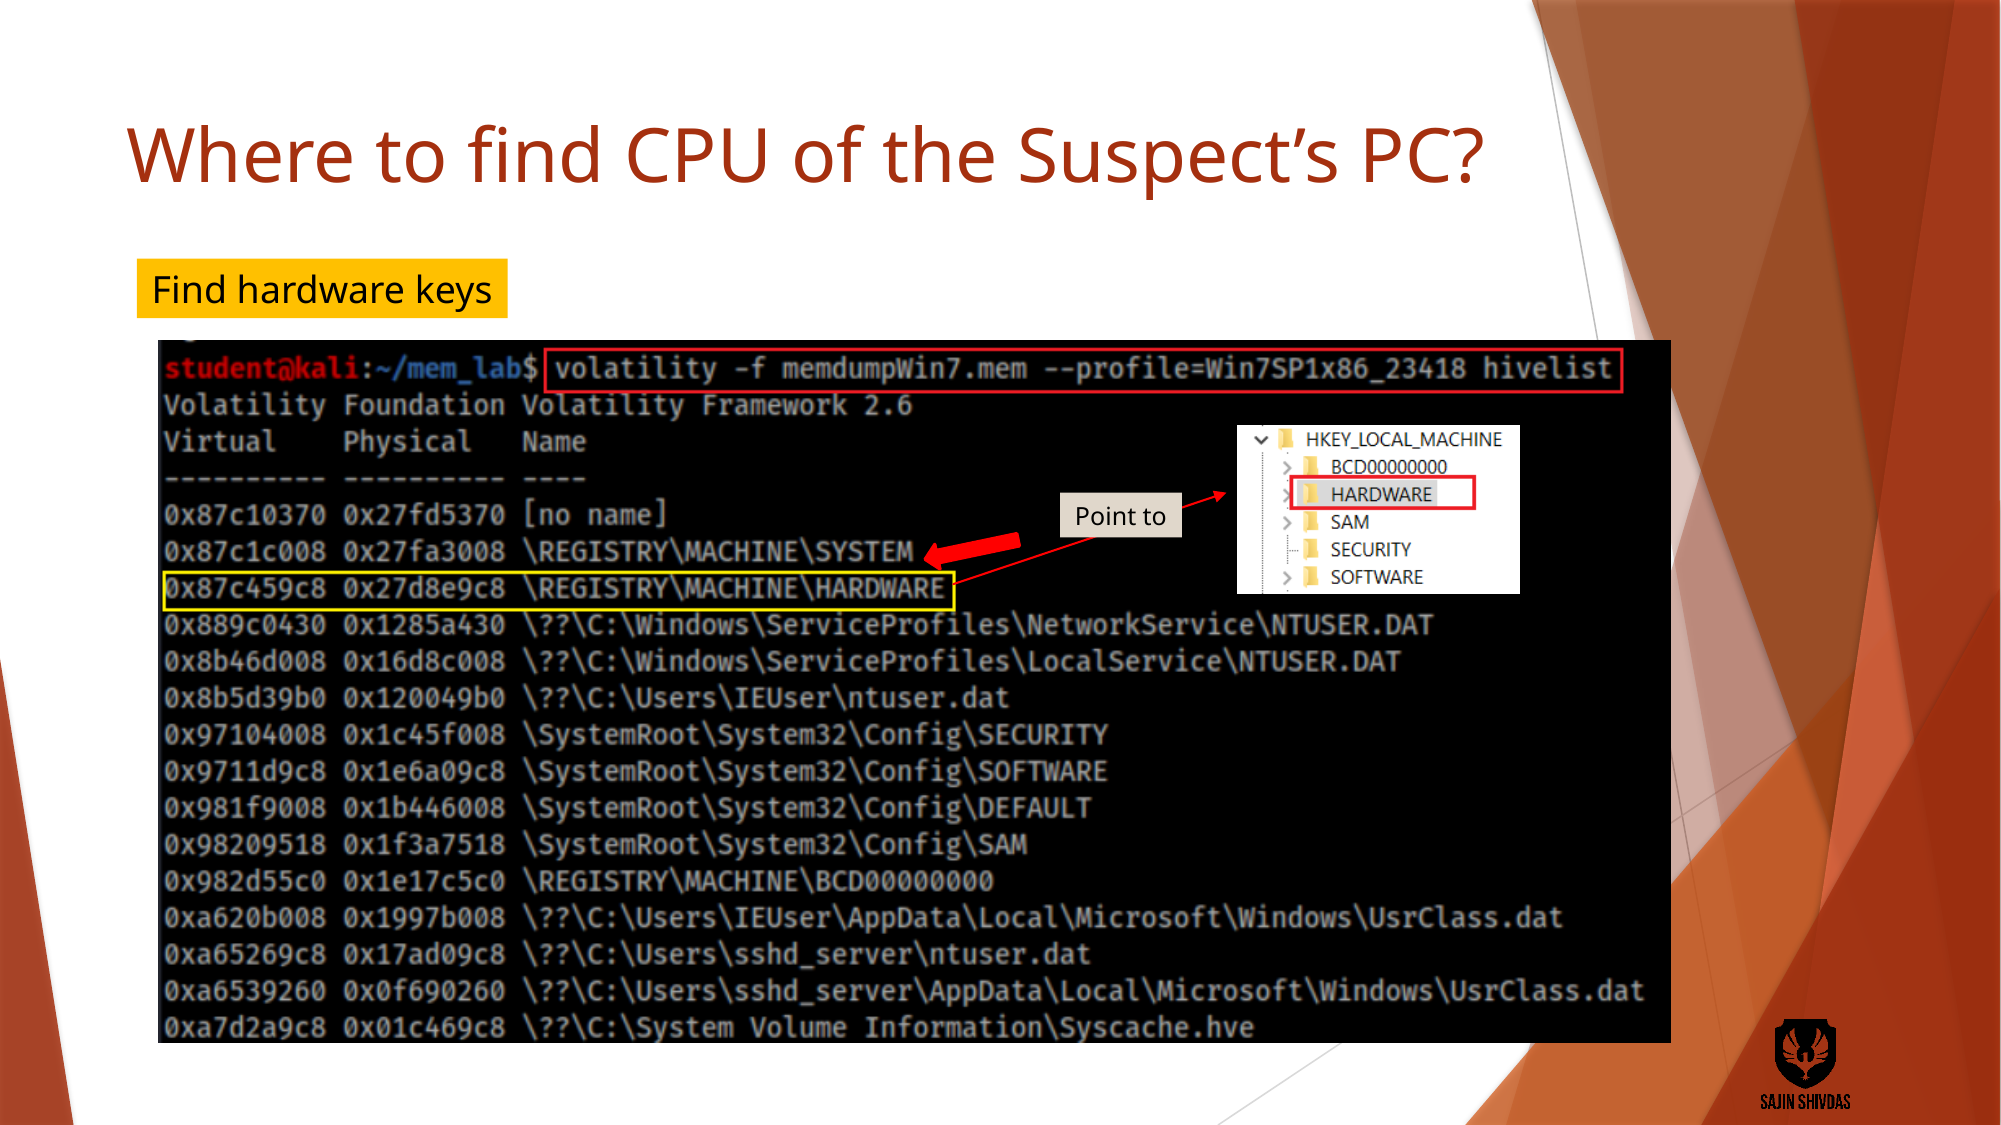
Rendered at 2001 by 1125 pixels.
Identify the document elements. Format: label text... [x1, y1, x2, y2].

picture [1750, 1009, 1863, 1121]
title Where to find CPU of the Suspect’s PC? [111, 99, 1522, 317]
text_box Find hardware keys [136, 258, 508, 319]
picture [158, 339, 1671, 1044]
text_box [952, 492, 1227, 585]
